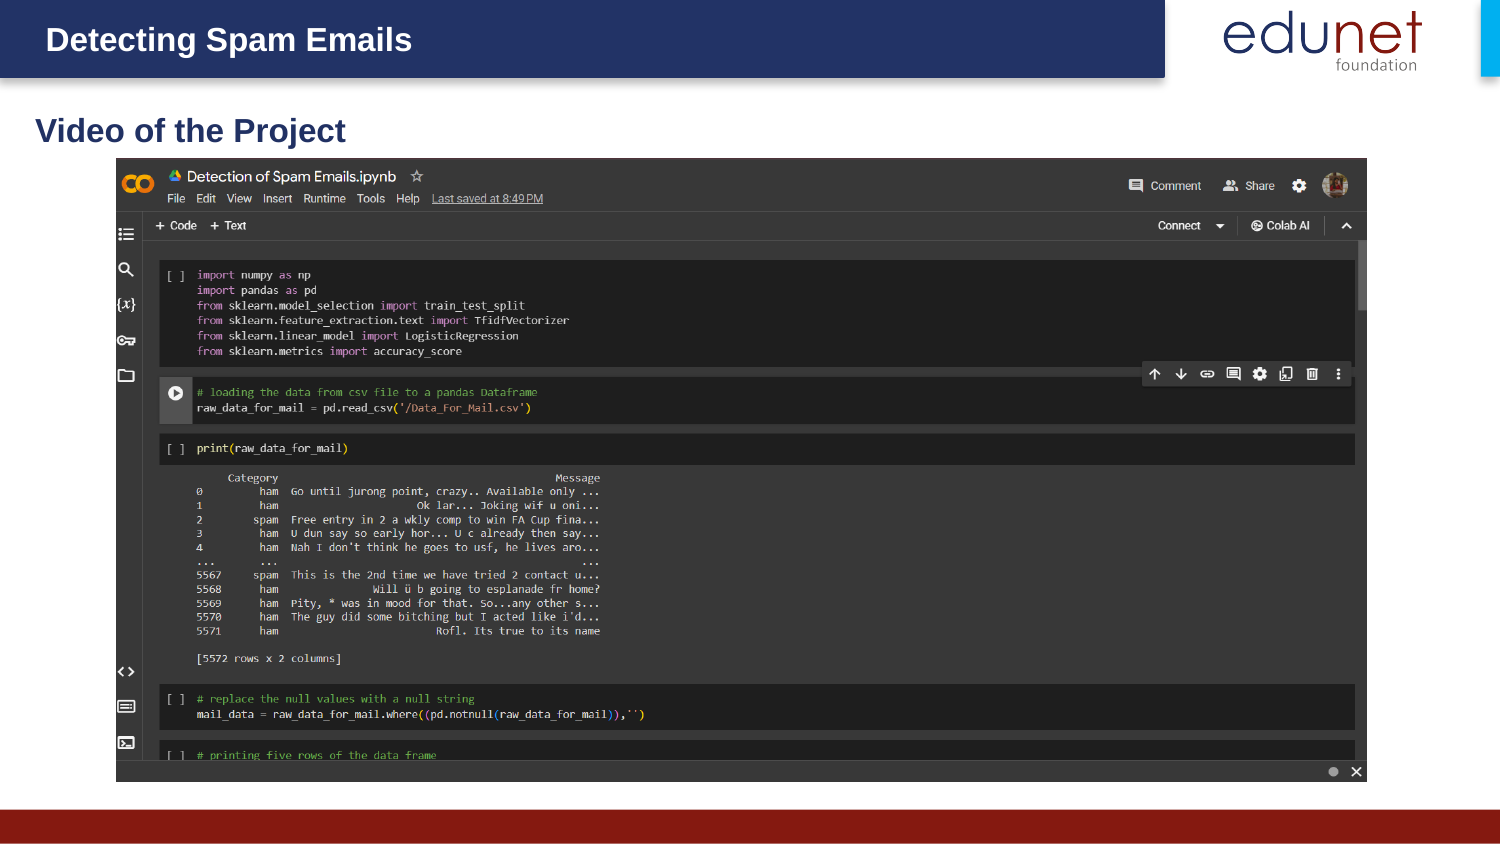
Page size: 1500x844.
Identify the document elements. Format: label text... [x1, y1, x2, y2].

text_box Video of the Project [20, 94, 750, 147]
picture [116, 158, 1367, 782]
picture [1219, 8, 1424, 75]
